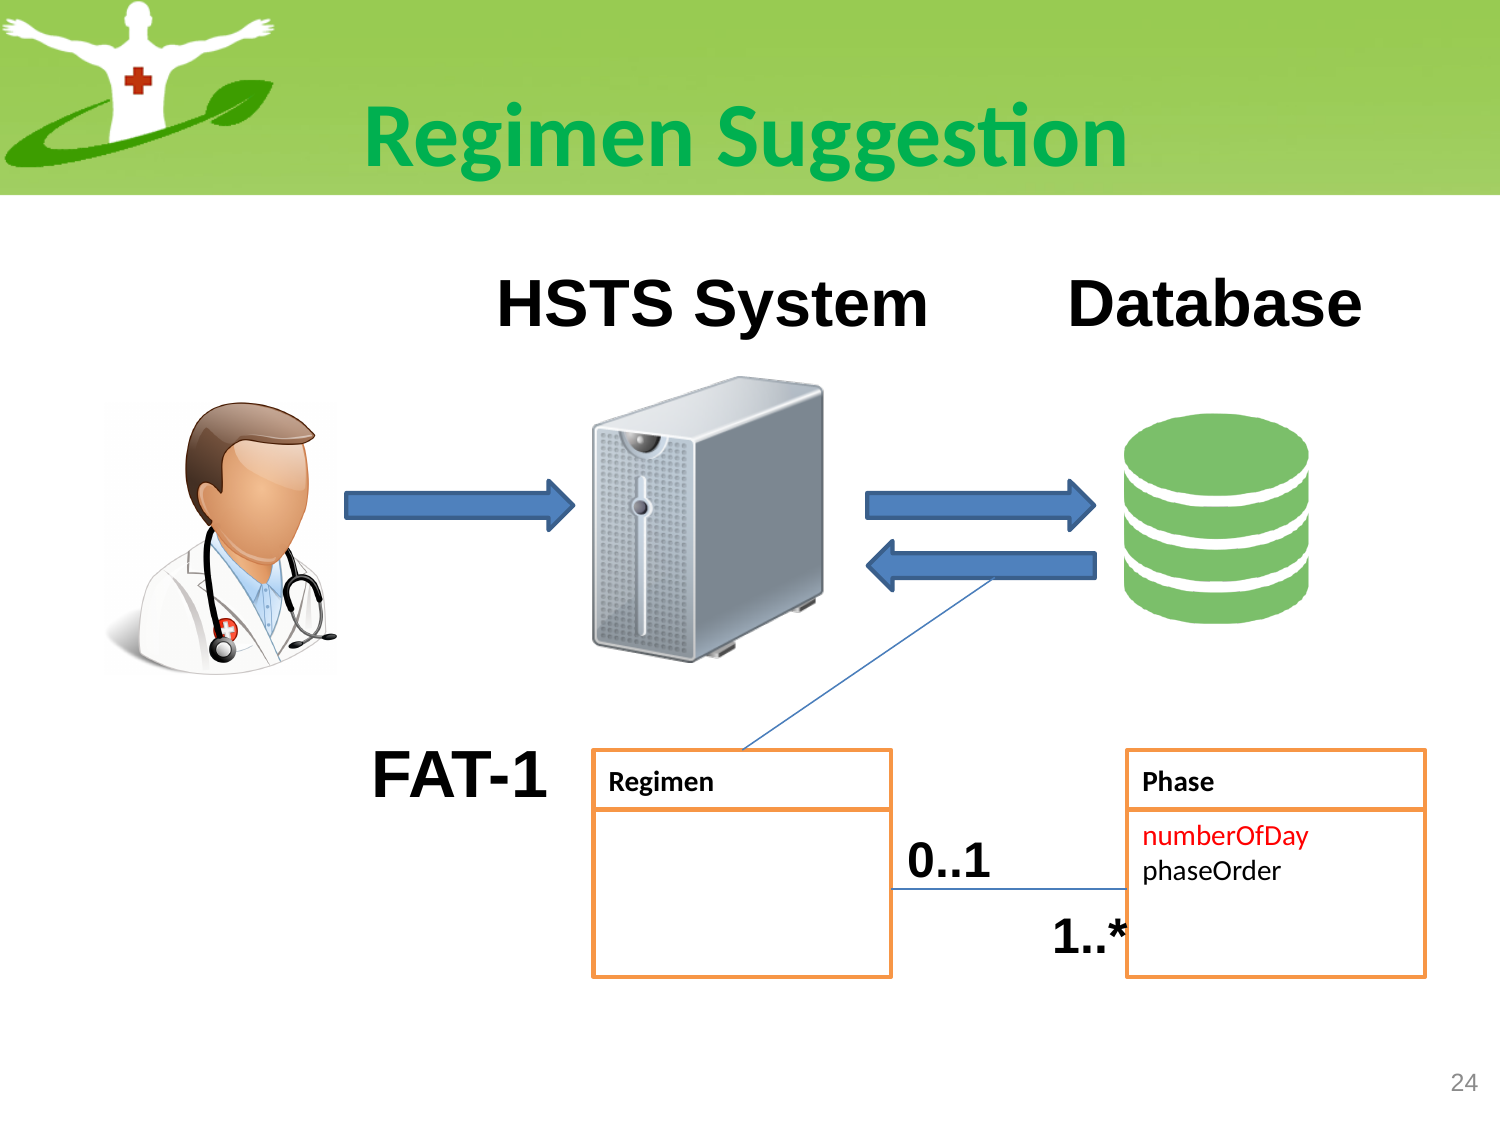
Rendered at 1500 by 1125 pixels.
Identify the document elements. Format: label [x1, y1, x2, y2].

text_box [1127, 749, 1426, 978]
text_box [742, 577, 996, 751]
text_box [593, 749, 892, 978]
picture [0, 0, 1500, 1125]
